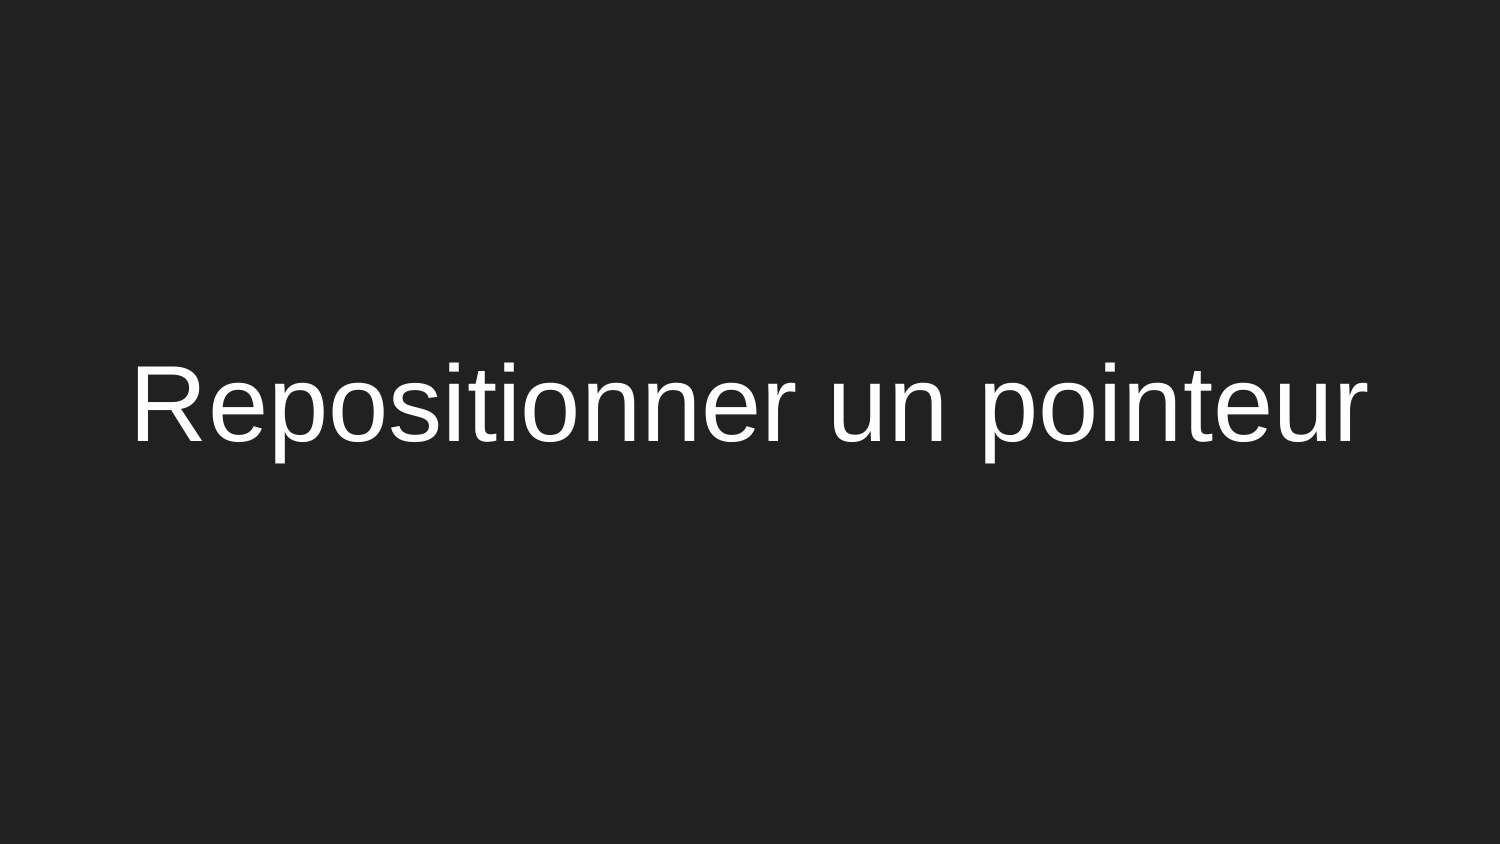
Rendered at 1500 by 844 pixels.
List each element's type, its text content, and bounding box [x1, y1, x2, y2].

text_box Repositionner un pointeur [51, 140, 1449, 478]
